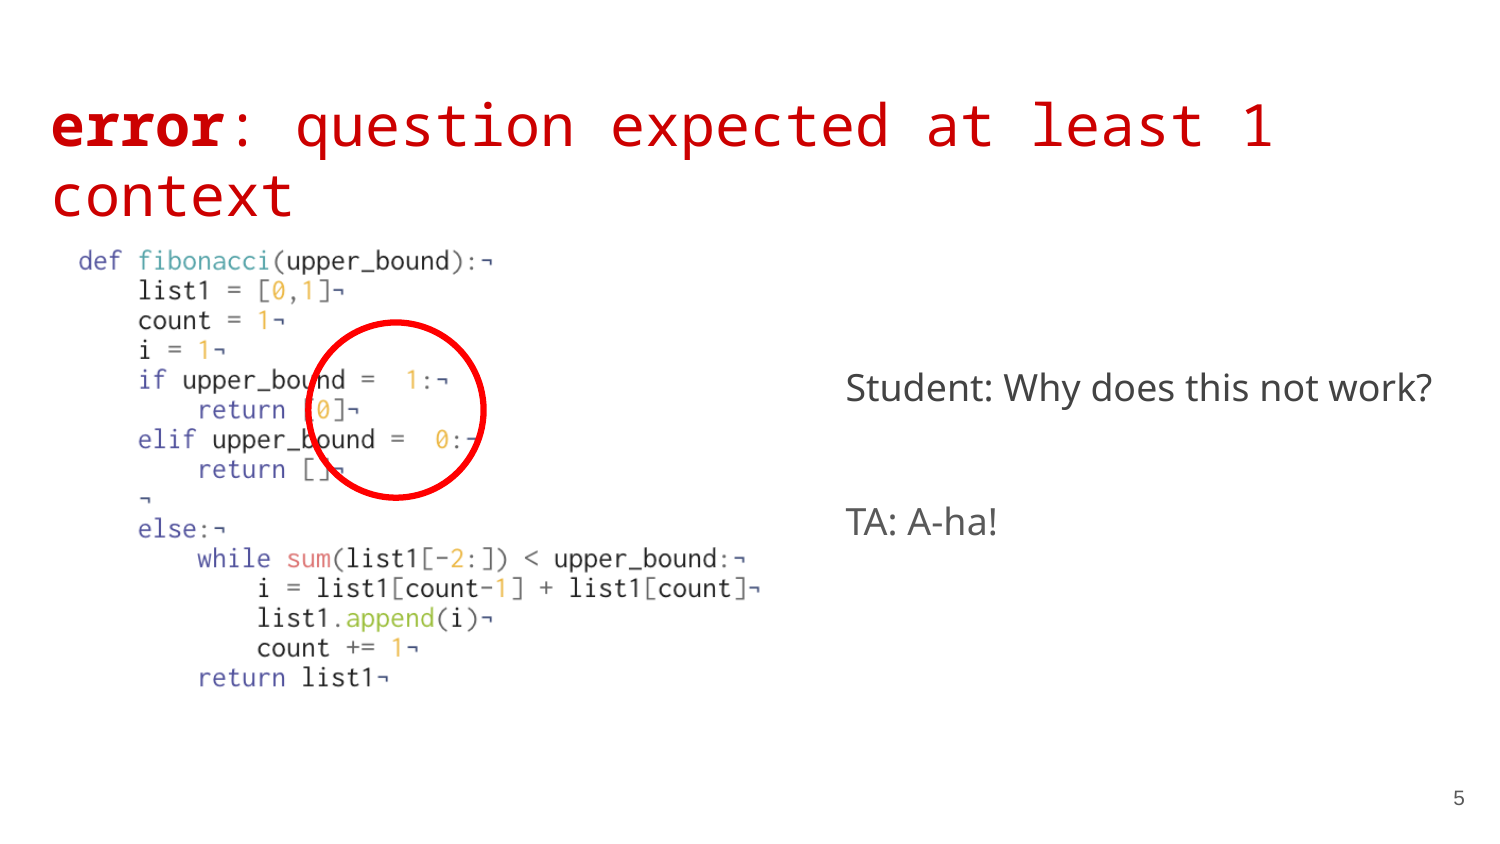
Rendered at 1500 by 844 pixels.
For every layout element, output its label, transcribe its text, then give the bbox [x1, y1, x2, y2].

list TA: A-ha! [830, 476, 1500, 571]
picture [74, 242, 768, 697]
text_box Student: Why does this not work? [830, 349, 1465, 452]
slide_number ‹#› [1389, 764, 1480, 830]
title error: question expected at least 1 context [35, 72, 1465, 167]
